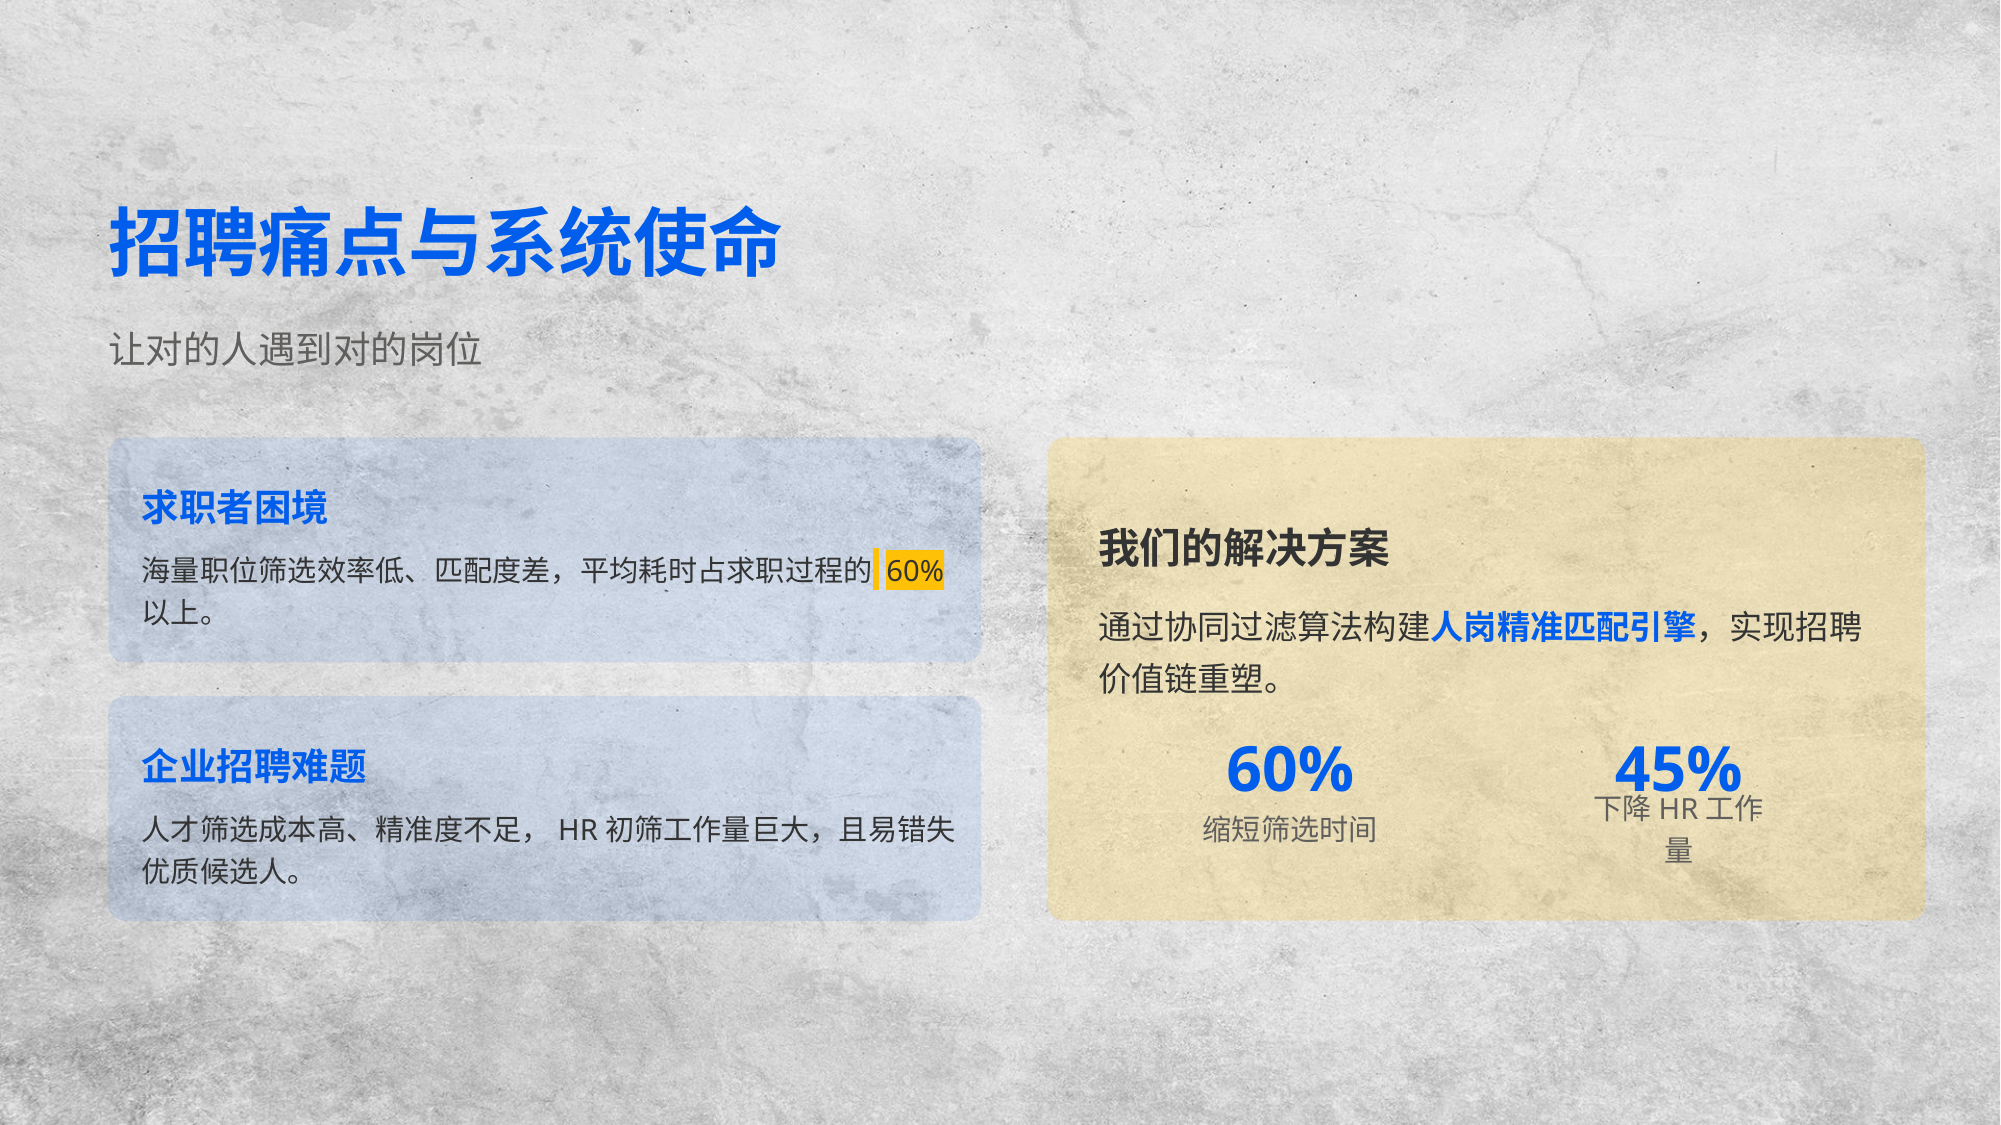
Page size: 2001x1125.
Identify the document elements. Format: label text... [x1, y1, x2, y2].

text_box 缩短筛选时间 [1195, 804, 1385, 846]
text_box 求职者困境 [141, 470, 967, 530]
text_box 海量职位筛选效率低、匹配度差，平均耗时占求职过程的 60% 以上。 [141, 545, 963, 630]
text_box 45% [1571, 729, 1787, 805]
picture [0, 0, 2001, 1125]
text_box [108, 437, 982, 663]
text_box 下降HR工作量 [1579, 804, 1778, 846]
text_box 60% [1187, 729, 1394, 805]
text_box 企业招聘难题 [141, 729, 967, 788]
text_box 通过协同过滤算法构建人岗精准匹配引擎，实现招聘价值链重塑。 [1098, 595, 1892, 696]
text_box 人才筛选成本高、精准度不足，HR初筛工作量巨大，且易错失优质候选人。 [141, 804, 963, 888]
text_box 招聘痛点与系统使命 [108, 204, 1963, 288]
text_box 让对的人遇到对的岗位 [108, 312, 1944, 371]
text_box 我们的解决方案 [1098, 512, 1896, 571]
text_box [108, 695, 982, 921]
text_box [1047, 437, 1926, 921]
